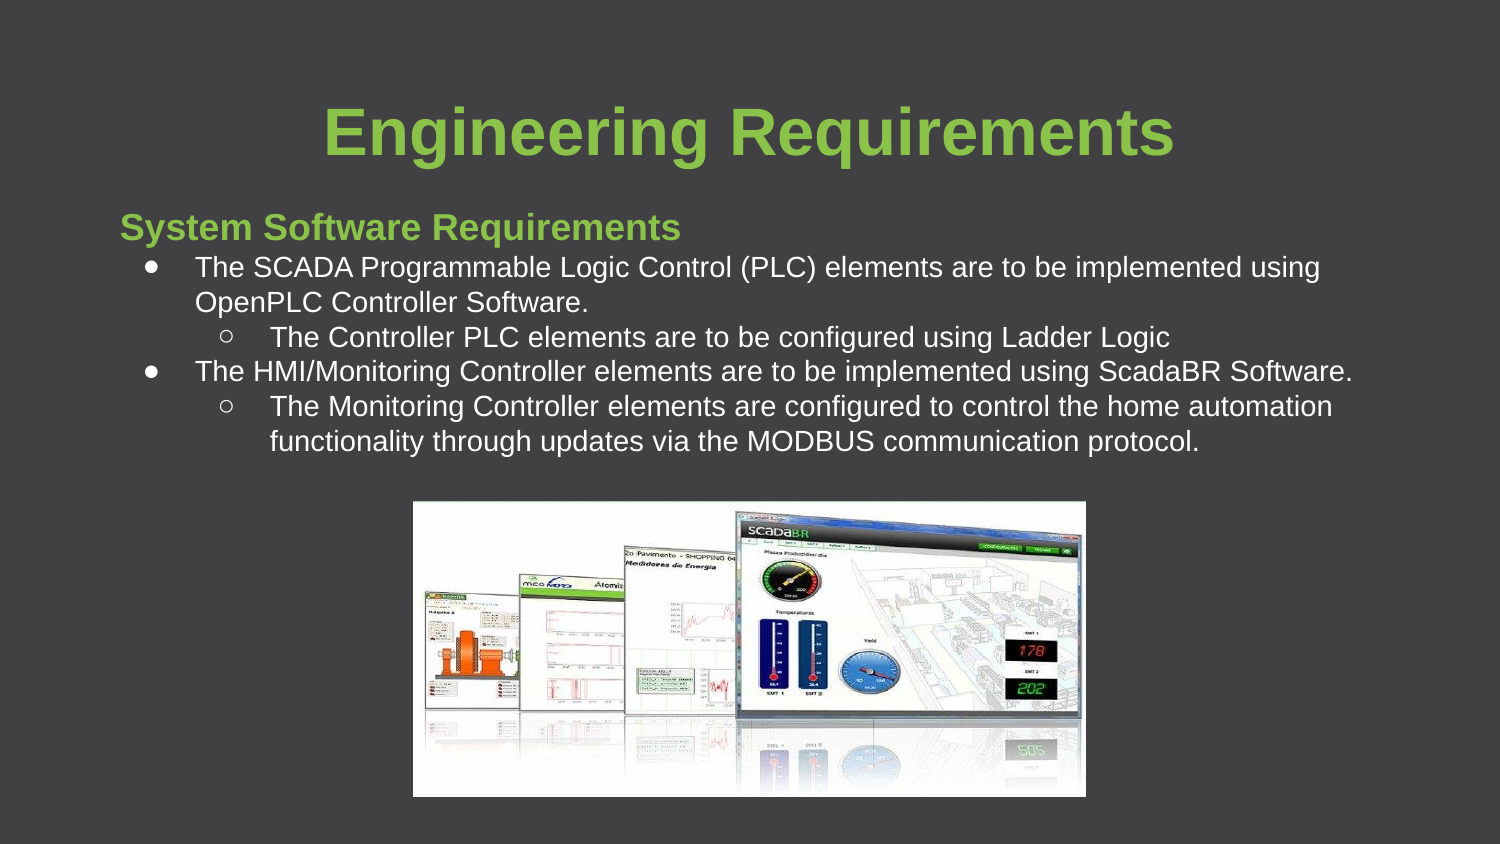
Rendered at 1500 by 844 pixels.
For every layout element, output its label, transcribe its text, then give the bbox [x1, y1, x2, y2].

picture [413, 501, 1087, 797]
title Engineering Requirements [118, 72, 1382, 167]
text_box System Software Requirements The SCADA Programmable Logic Control (PLC) elements are to be implemented using OpenPLC Controller Software. The Controller PLC elements are to be configured using Ladder Logic The HMI/Monitoring Controller elements are to be implemented using ScadaBR Software. The Monitoring Controller elements are configured to control the home automation functionality through updates via the MODBUS communication protocol. [104, 187, 1410, 508]
